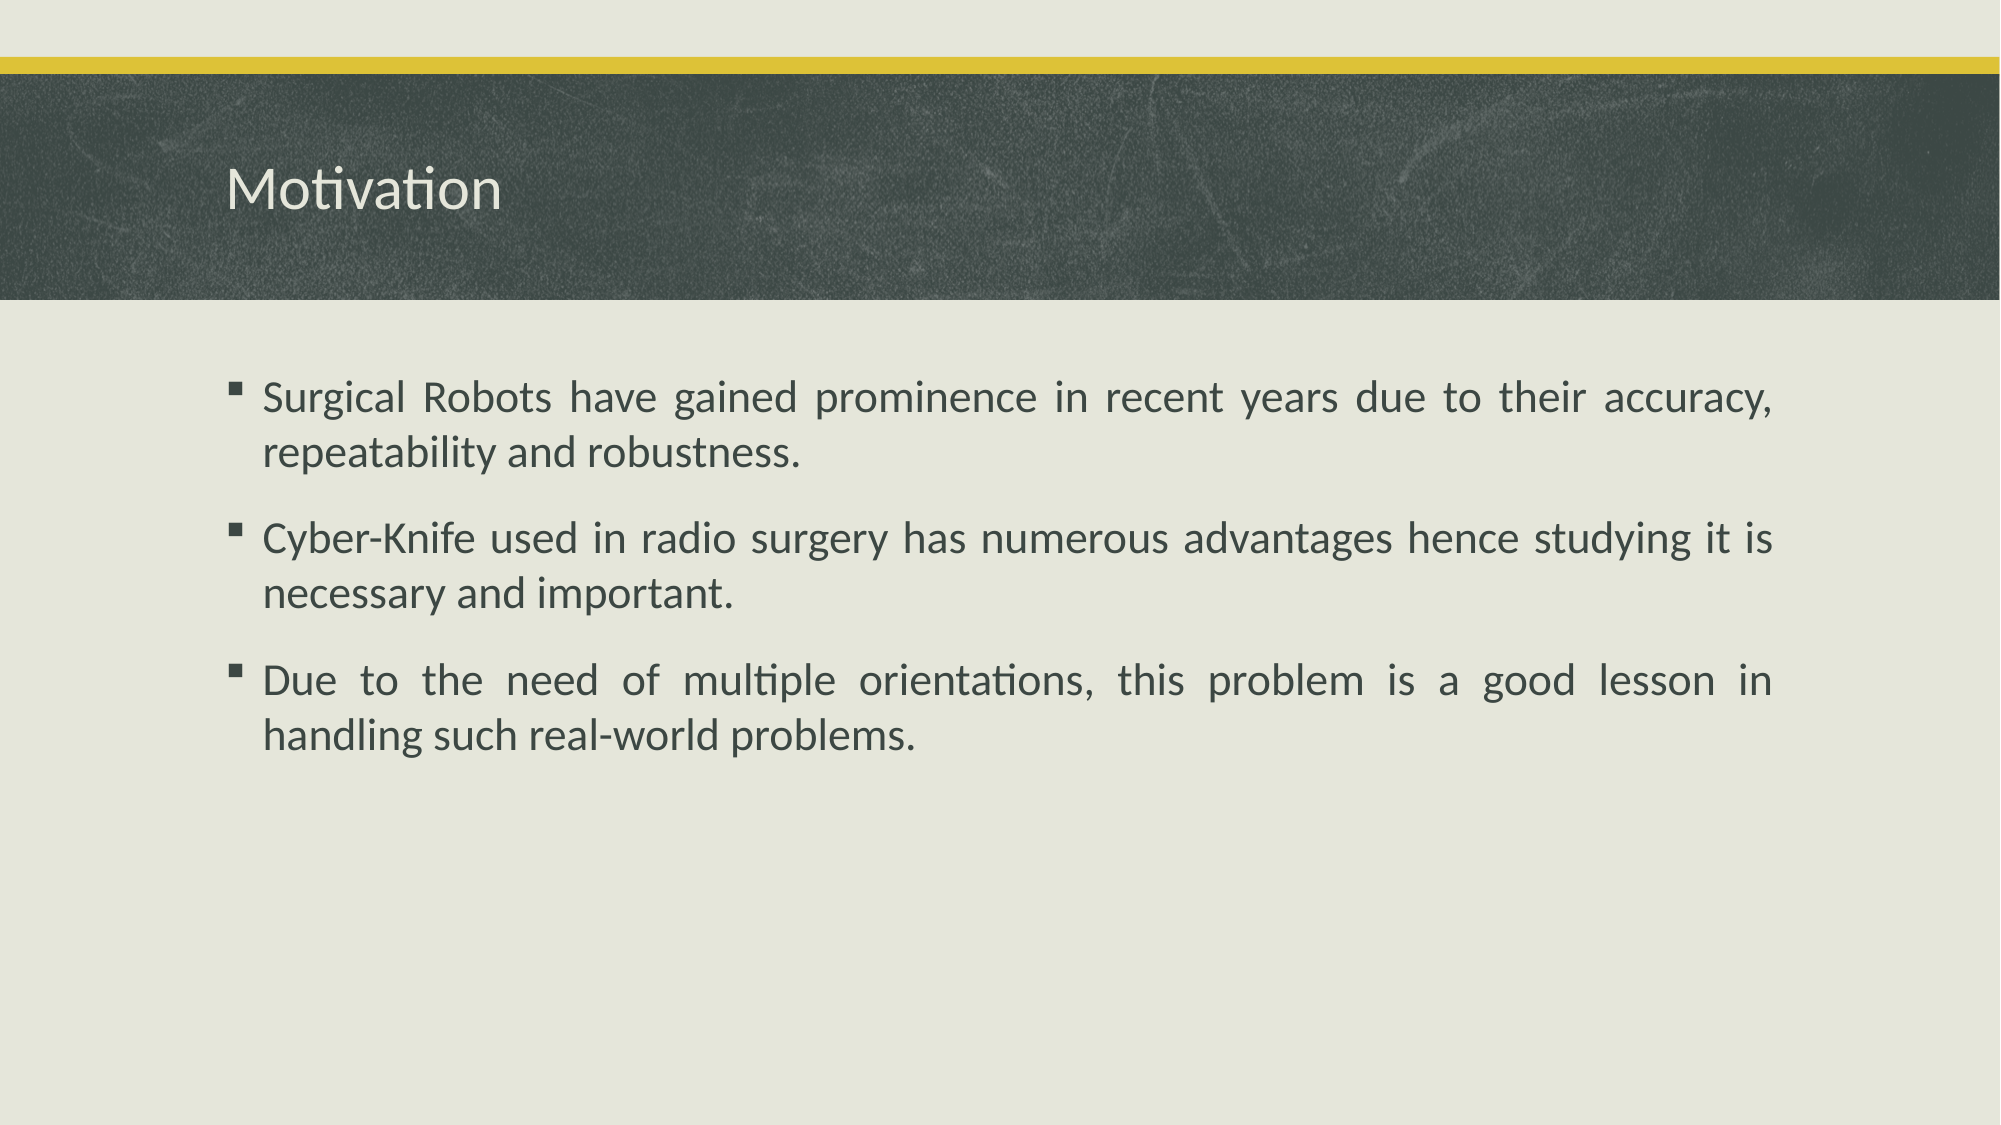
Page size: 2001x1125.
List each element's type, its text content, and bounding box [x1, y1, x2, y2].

picture [0, 74, 2000, 300]
list Surgical Robots have gained prominence in recent years due to their accuracy, repeatability and robustness. Cyber-Knife used in radio surgery has numerous advantages hence studying it is necessary and important. Due to the need of multiple orientations, this problem is a good lesson in handling such real-world problems. [210, 359, 1790, 1014]
title Motivation [210, 76, 1790, 300]
